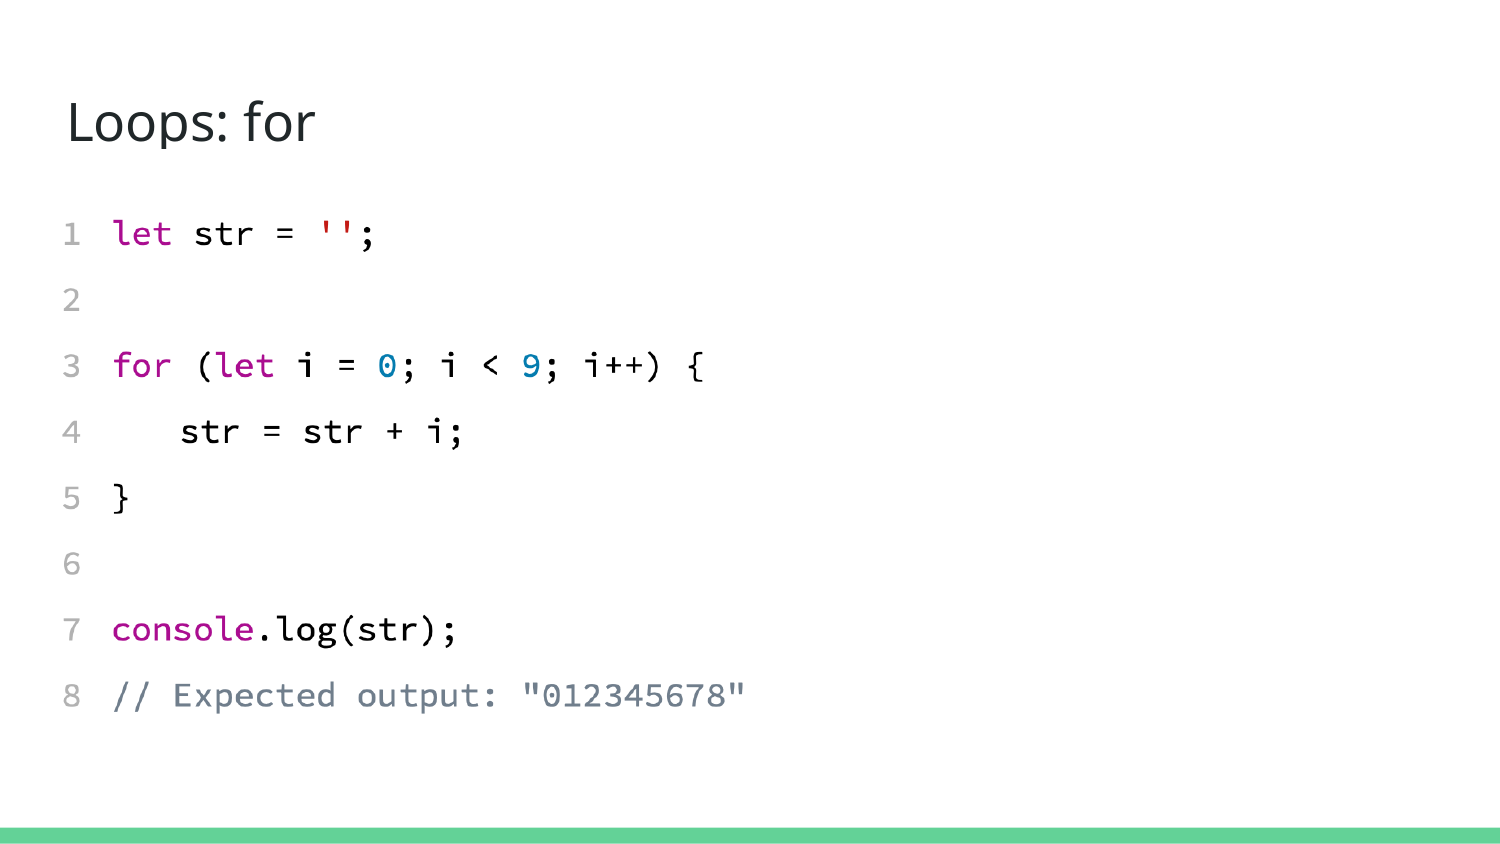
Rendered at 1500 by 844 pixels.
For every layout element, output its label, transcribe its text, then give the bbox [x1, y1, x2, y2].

picture [0, 149, 808, 777]
title Loops: for [51, 72, 1449, 167]
